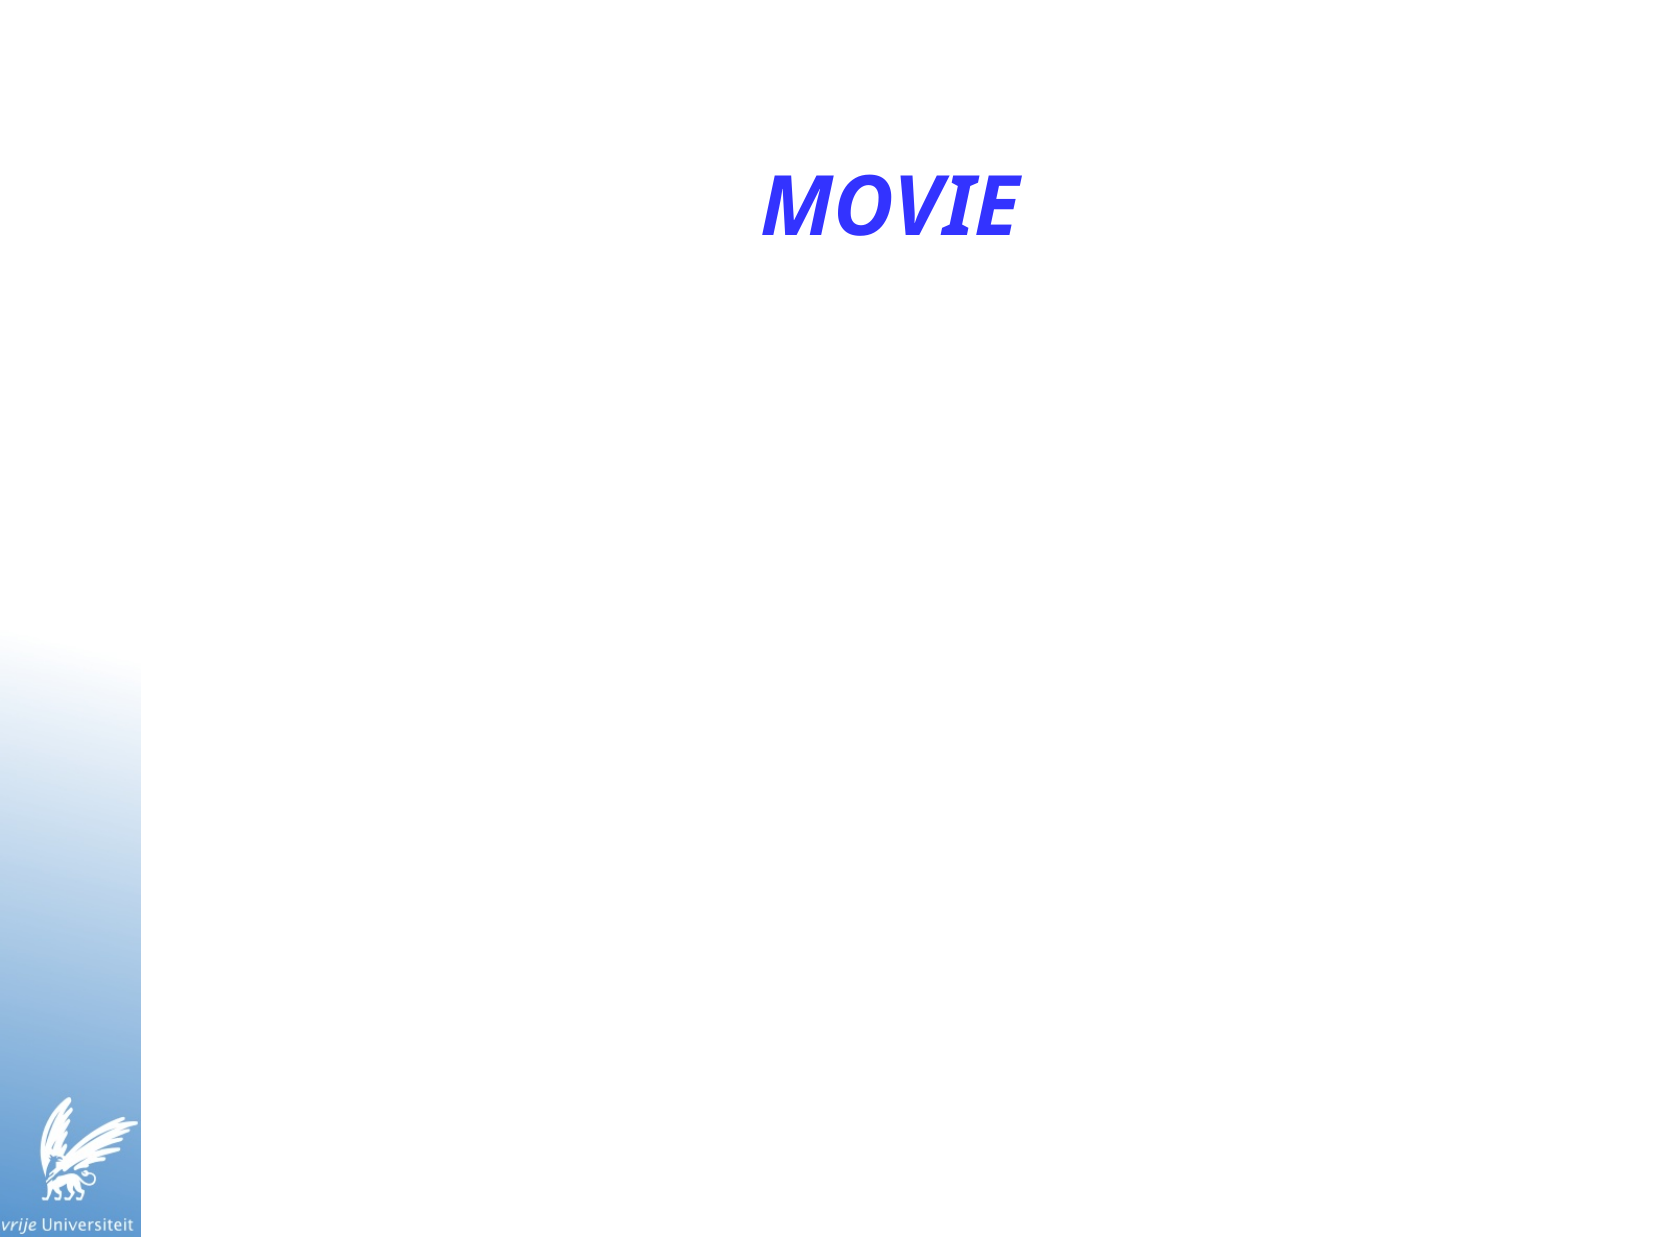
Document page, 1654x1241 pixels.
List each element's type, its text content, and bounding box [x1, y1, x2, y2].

picture [0, 507, 141, 1237]
title MOVIE [247, 102, 1534, 310]
